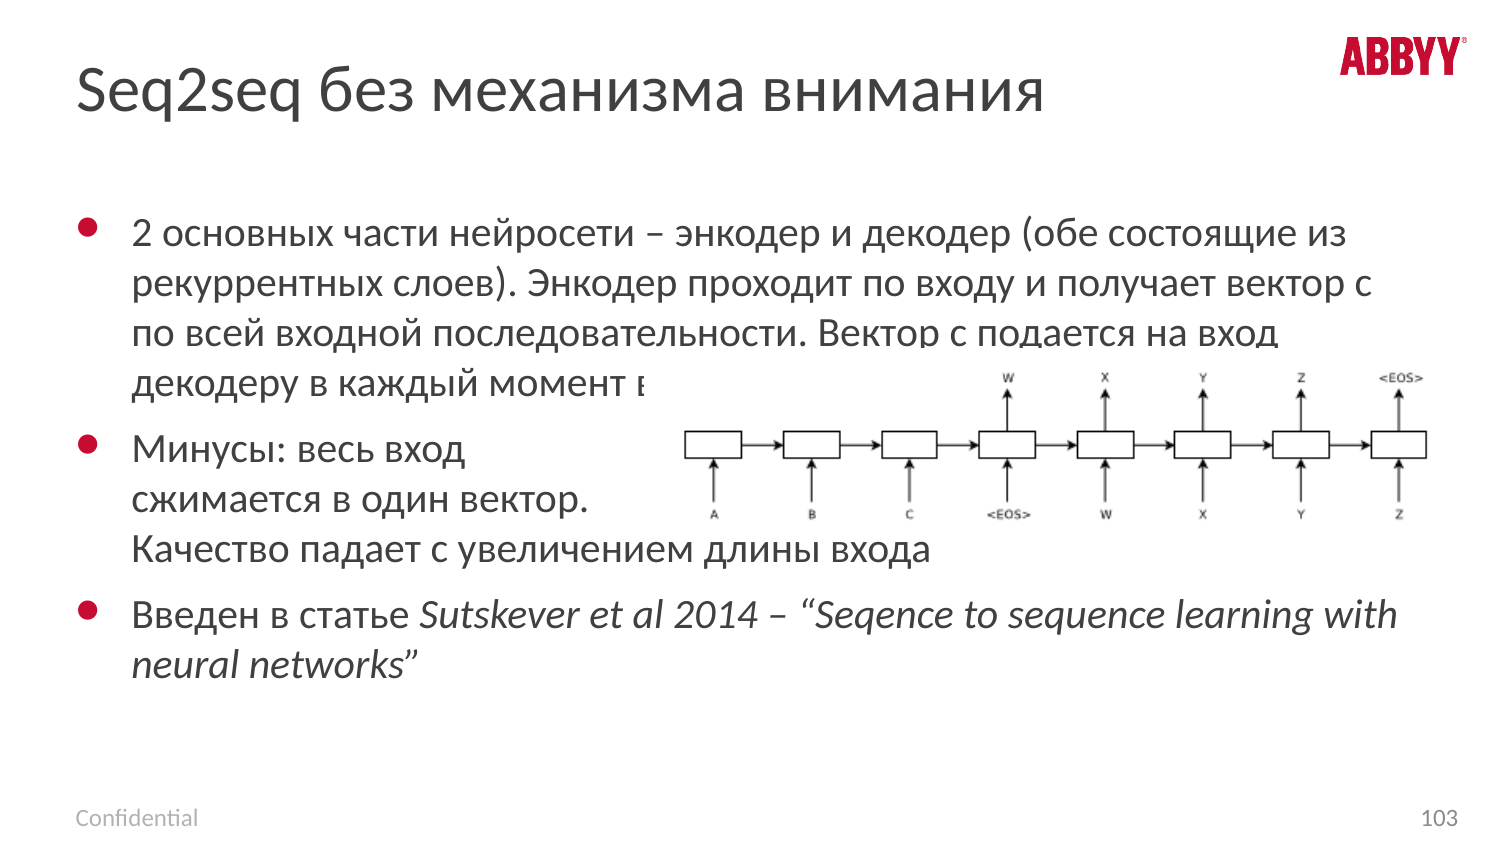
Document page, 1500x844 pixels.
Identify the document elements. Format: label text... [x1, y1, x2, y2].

slide_number 103 [1175, 793, 1459, 830]
footer Confidential [75, 794, 349, 840]
list 2 основных части нейросети – энкодер и декодер (обе состоящие из рекуррентных слоев). Энкодер проходит по входу и получает вектор с по всей входной последовательности. Вектор с подается на вход декодеру в каждый момент времени. Минусы: весь вход сжимается в один вектор. Качество падает с увеличением длины входа Введен в статье Sutskever et al 2014 – “Seqence to sequence learning with neural networks” [75, 196, 1424, 794]
picture [643, 347, 1460, 539]
picture [1340, 37, 1467, 75]
title Seq2seq без механизма внимания [76, 45, 1296, 192]
